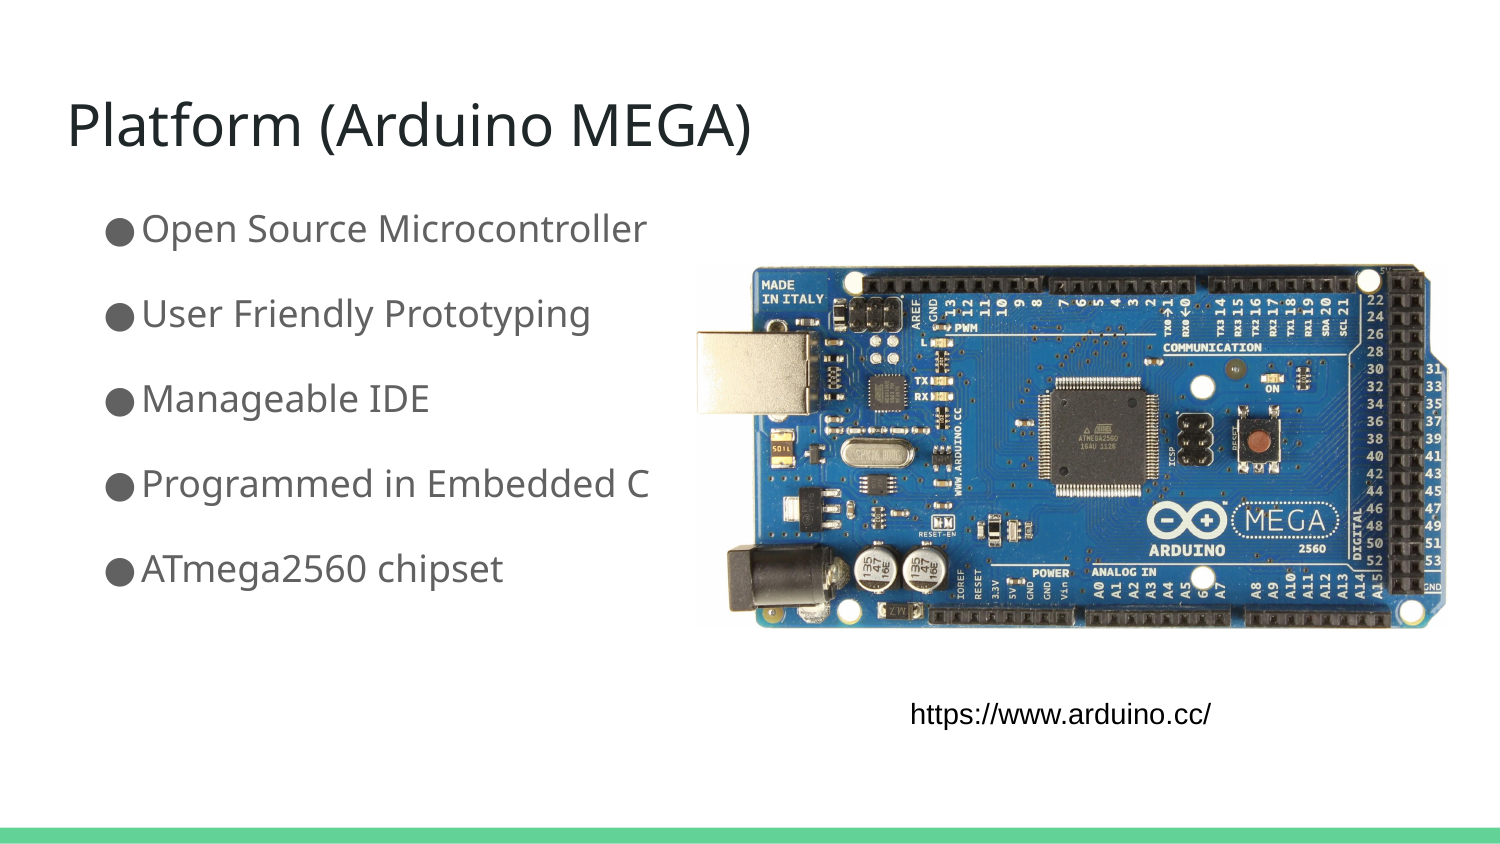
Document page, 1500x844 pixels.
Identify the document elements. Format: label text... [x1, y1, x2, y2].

picture [696, 262, 1450, 629]
text_box https://www.arduino.cc/ [895, 680, 1491, 744]
title Platform (Arduino MEGA) [51, 72, 1449, 167]
list Open Source Microcontroller User Friendly Prototyping Manageable IDE Programmed in Embedded C ATmega2560 chipset [51, 183, 1449, 744]
